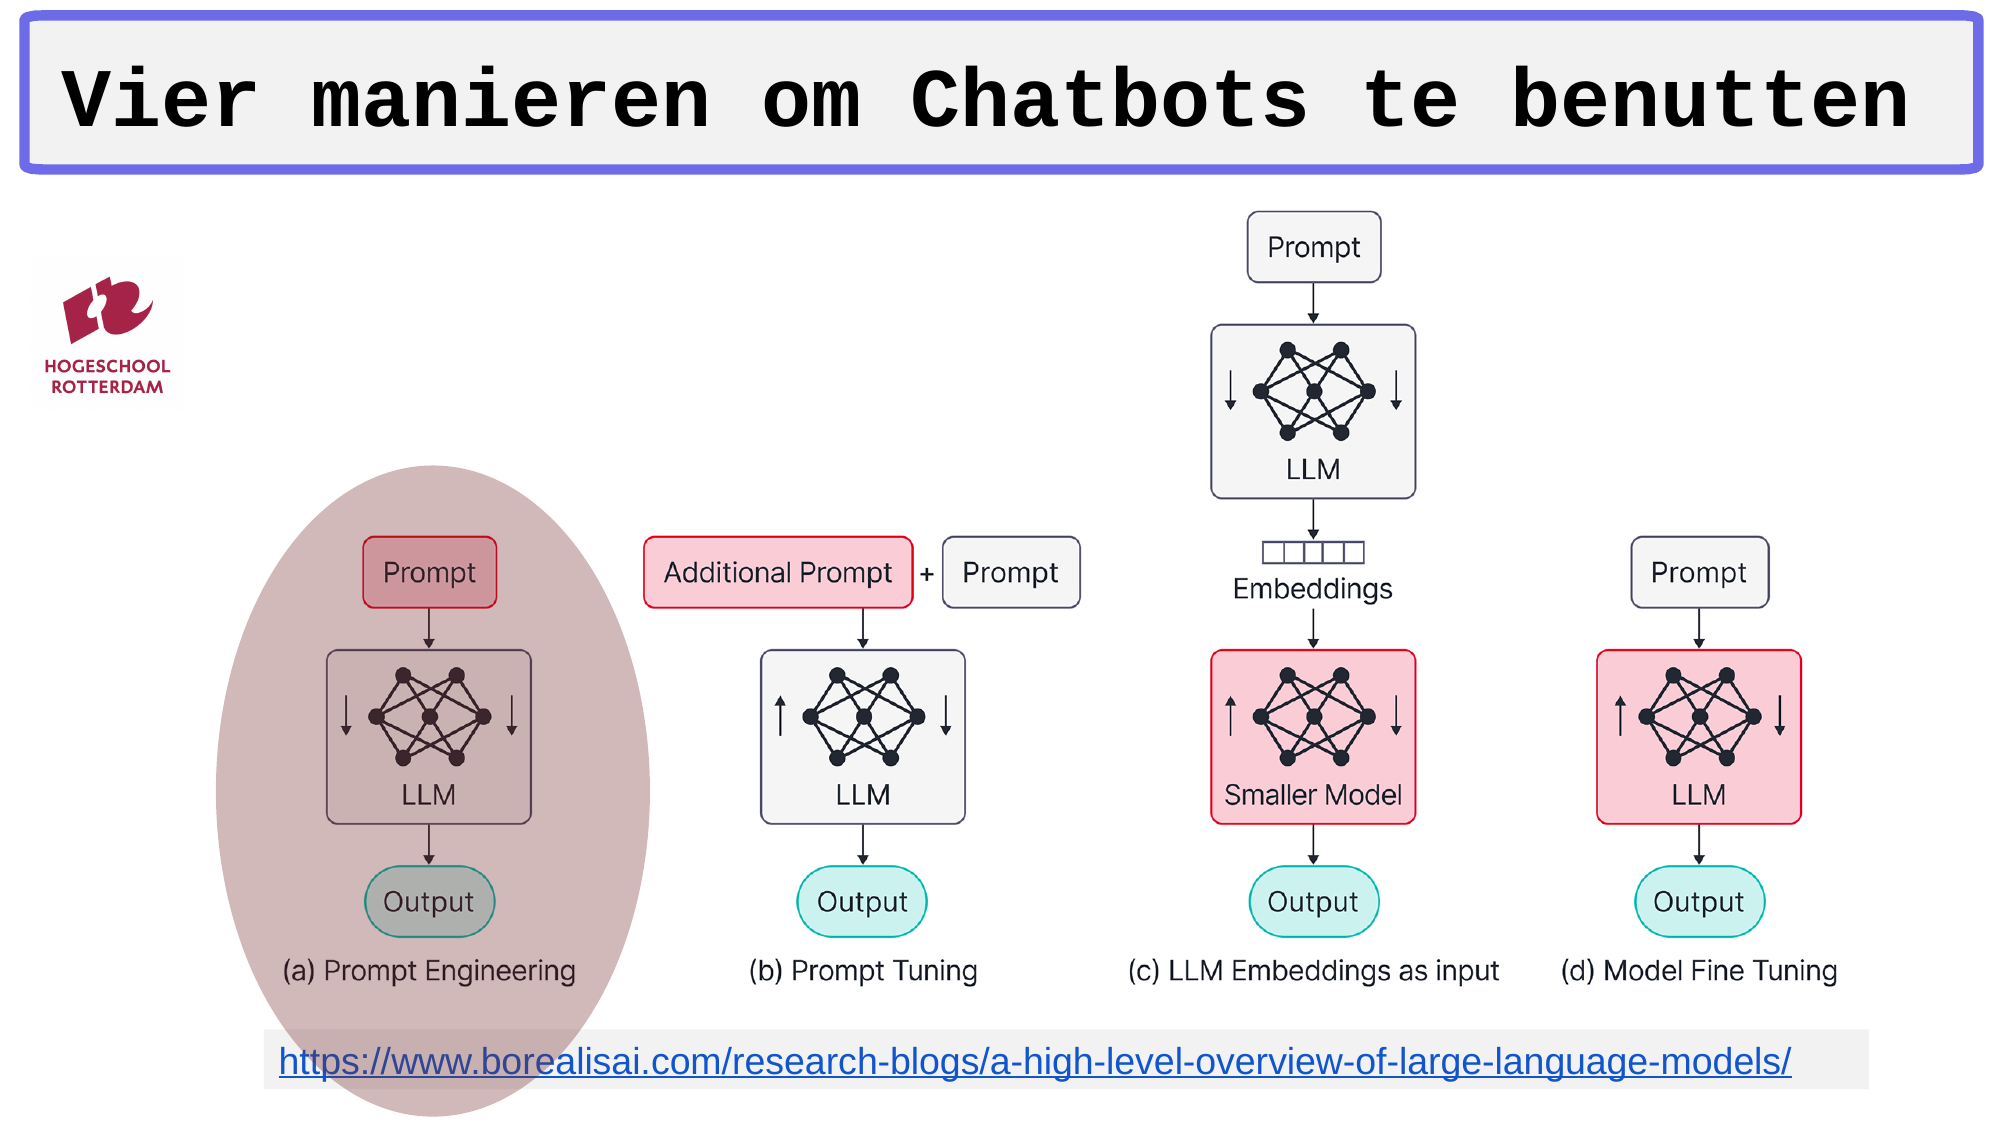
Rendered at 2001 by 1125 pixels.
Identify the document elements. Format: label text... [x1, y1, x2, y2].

text_box https://www.borealisai.com/research-blogs/a-high-level-overview-of-large-language-models/ [263, 1029, 341, 1090]
picture [28, 258, 184, 413]
text_box [213, 563, 603, 1119]
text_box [24, 15, 1979, 170]
picture [280, 208, 1846, 991]
text_box https://www.borealisai.com/research-blogs/a-high-level-overview-of-large-language-models/ [525, 1029, 1869, 1090]
